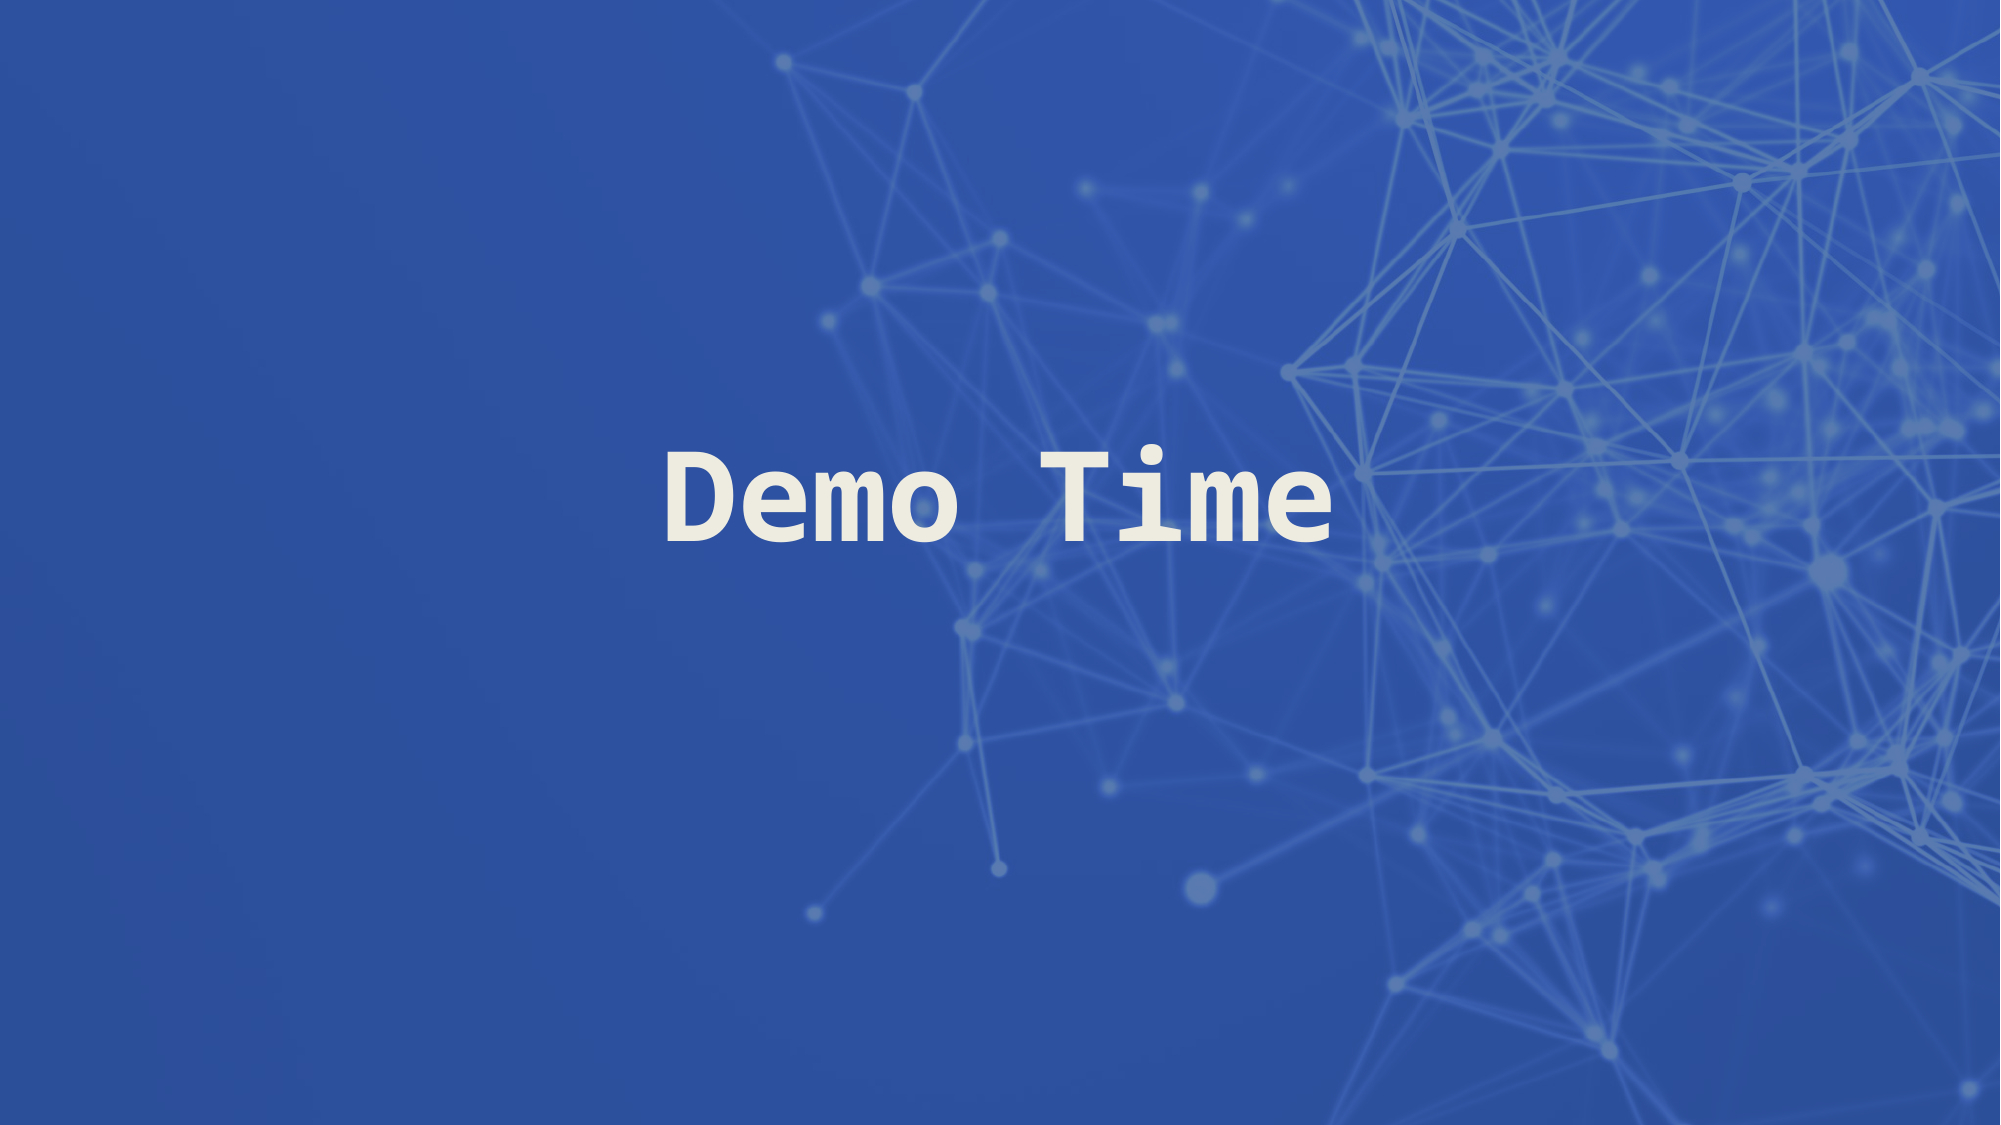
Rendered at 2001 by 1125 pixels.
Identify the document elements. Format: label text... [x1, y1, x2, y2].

title Demo Time [249, 184, 1750, 576]
